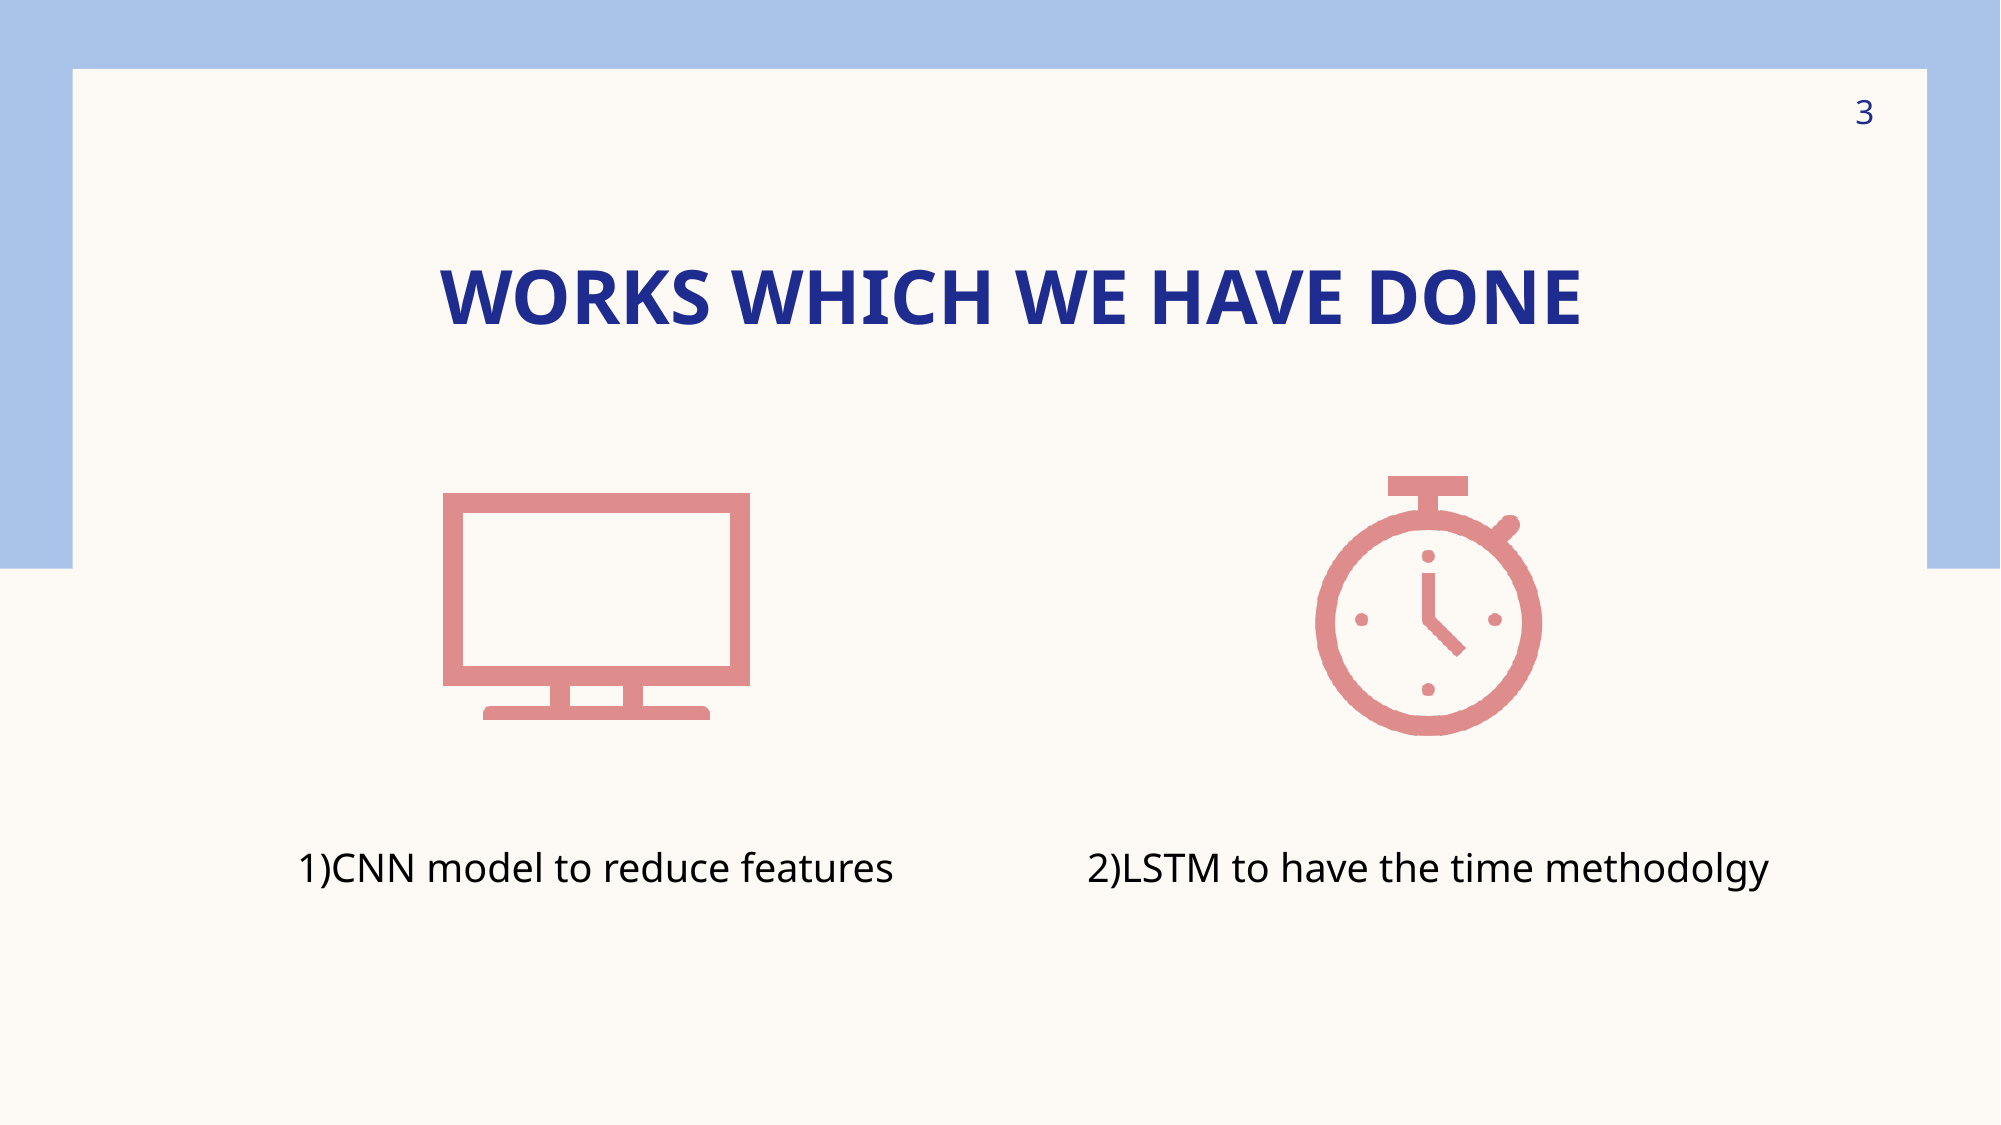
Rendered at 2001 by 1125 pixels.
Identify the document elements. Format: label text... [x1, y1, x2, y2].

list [149, 379, 1875, 1028]
slide_number 3 [1699, 75, 1875, 153]
title Works which we have done [150, 173, 1875, 340]
